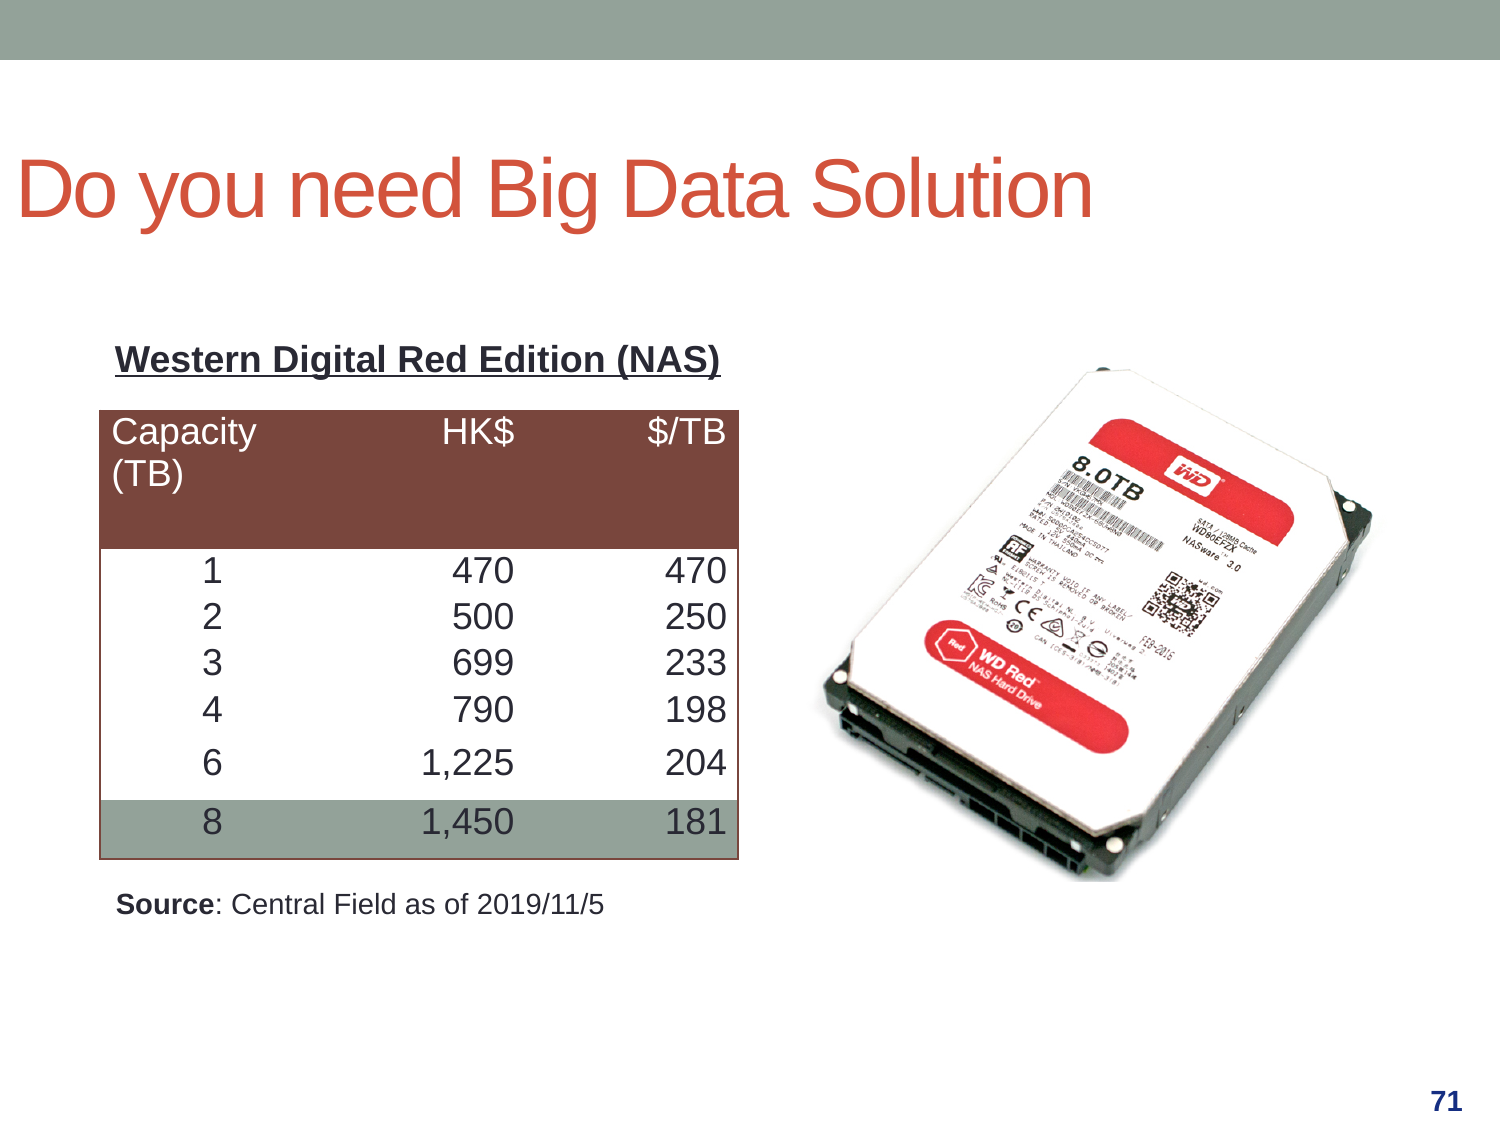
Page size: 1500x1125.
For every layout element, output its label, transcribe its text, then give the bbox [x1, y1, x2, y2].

table_cell 699 [324, 642, 526, 688]
table_cell 1,225 [324, 741, 526, 800]
table_header HK$ [324, 411, 526, 549]
table_cell 181 [526, 800, 737, 858]
table_cell 500 [324, 596, 526, 642]
picture [758, 355, 1440, 882]
table_cell 204 [526, 741, 737, 800]
table_header Capacity (TB) [101, 411, 324, 549]
table_cell 8 [101, 800, 324, 858]
text_box Western Digital Red Edition (NAS) [100, 327, 750, 399]
table_cell 790 [324, 688, 526, 741]
title Do you need Big Data Solution [0, 101, 1325, 266]
slide_number 71 [1415, 1070, 1499, 1125]
table_cell 470 [526, 549, 737, 596]
table_cell 6 [101, 741, 324, 800]
table_cell 4 [101, 688, 324, 741]
table_cell 250 [526, 596, 737, 642]
table_cell 2 [101, 596, 324, 642]
table_header $/TB [526, 411, 737, 549]
table_cell 3 [101, 642, 324, 688]
text_box Source: Central Field as of 2019/11/5 [101, 878, 621, 928]
table_cell 470 [324, 549, 526, 596]
table_cell 198 [526, 688, 737, 741]
table_cell 1,450 [324, 800, 526, 858]
table_cell 1 [101, 549, 324, 596]
table_cell 233 [526, 642, 737, 688]
